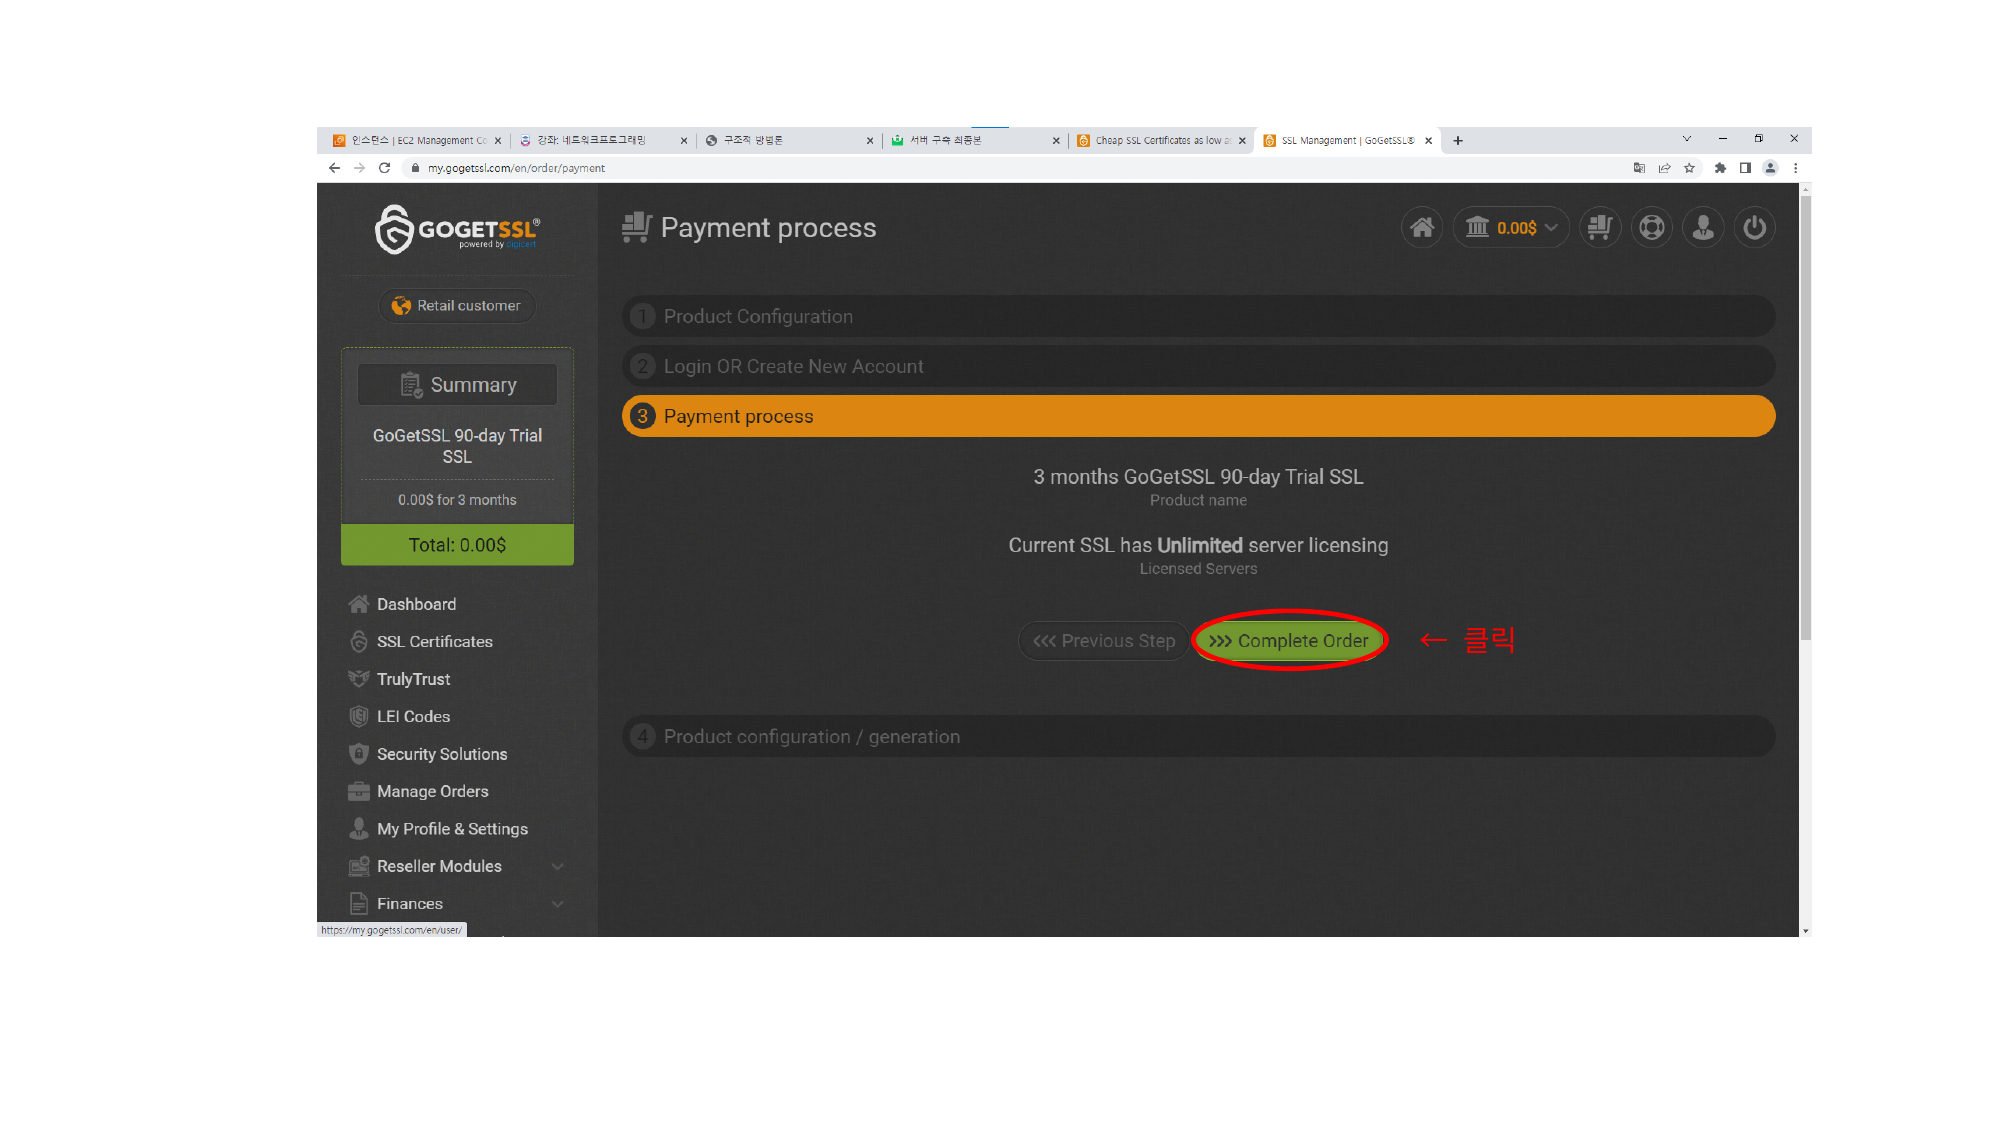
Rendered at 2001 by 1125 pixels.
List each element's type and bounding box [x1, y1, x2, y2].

list [317, 127, 1812, 937]
